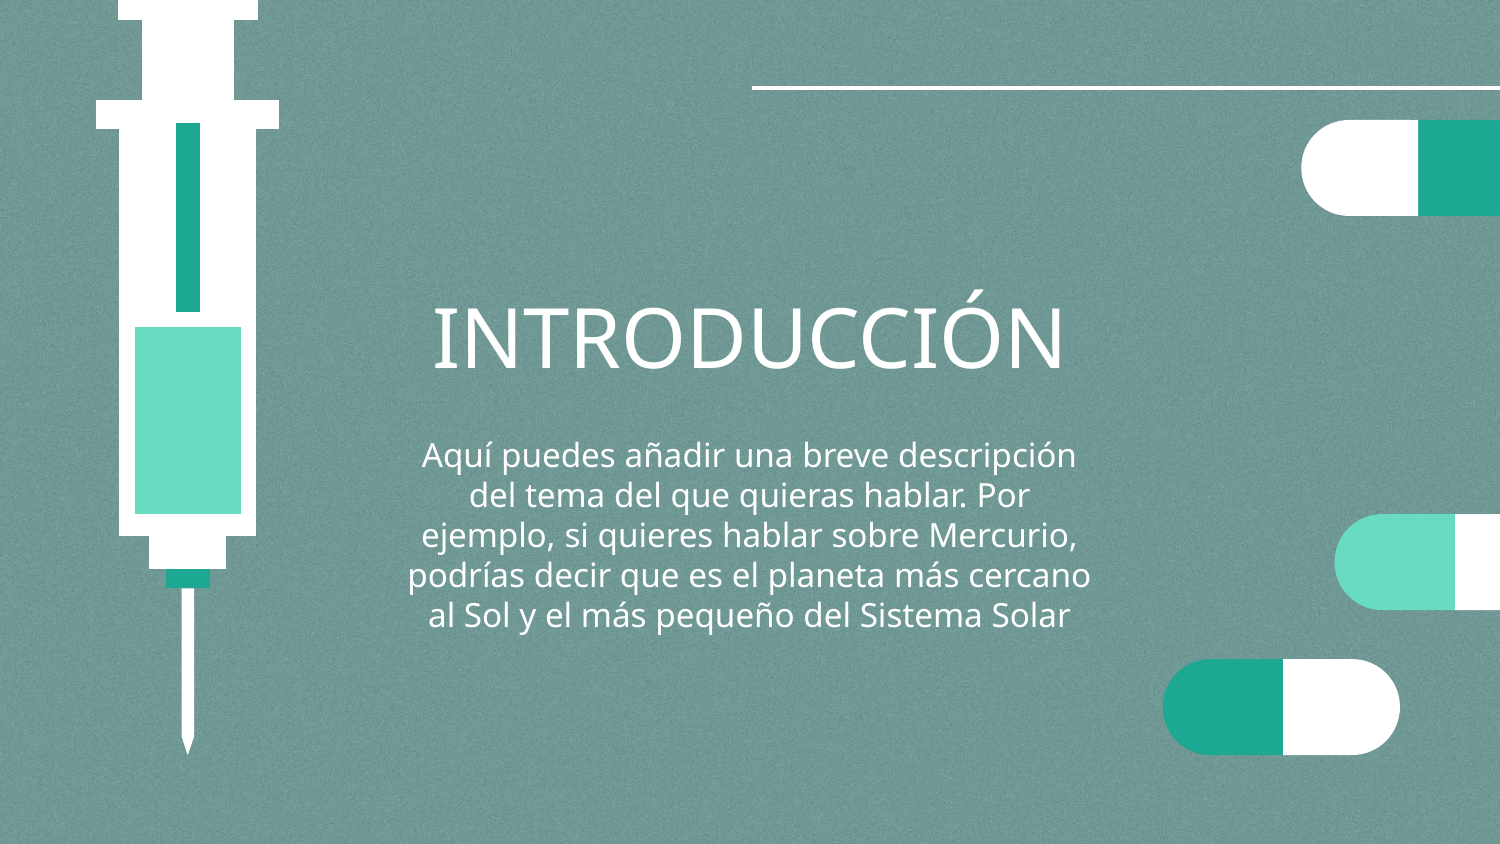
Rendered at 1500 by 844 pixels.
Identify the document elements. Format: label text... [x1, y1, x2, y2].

subtitle Aquí puedes añadir una breve descripción del tema del que quieras hablar. Por ejemplo, si quieres hablar sobre Mercurio, podrías decir que es el planeta más cercano al Sol y el más pequeño del Sistema Solar [392, 400, 1108, 668]
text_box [95, 0, 280, 756]
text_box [1162, 658, 1401, 756]
title INTRODUCCIÓN [392, 265, 1108, 400]
picture [0, 0, 1500, 844]
